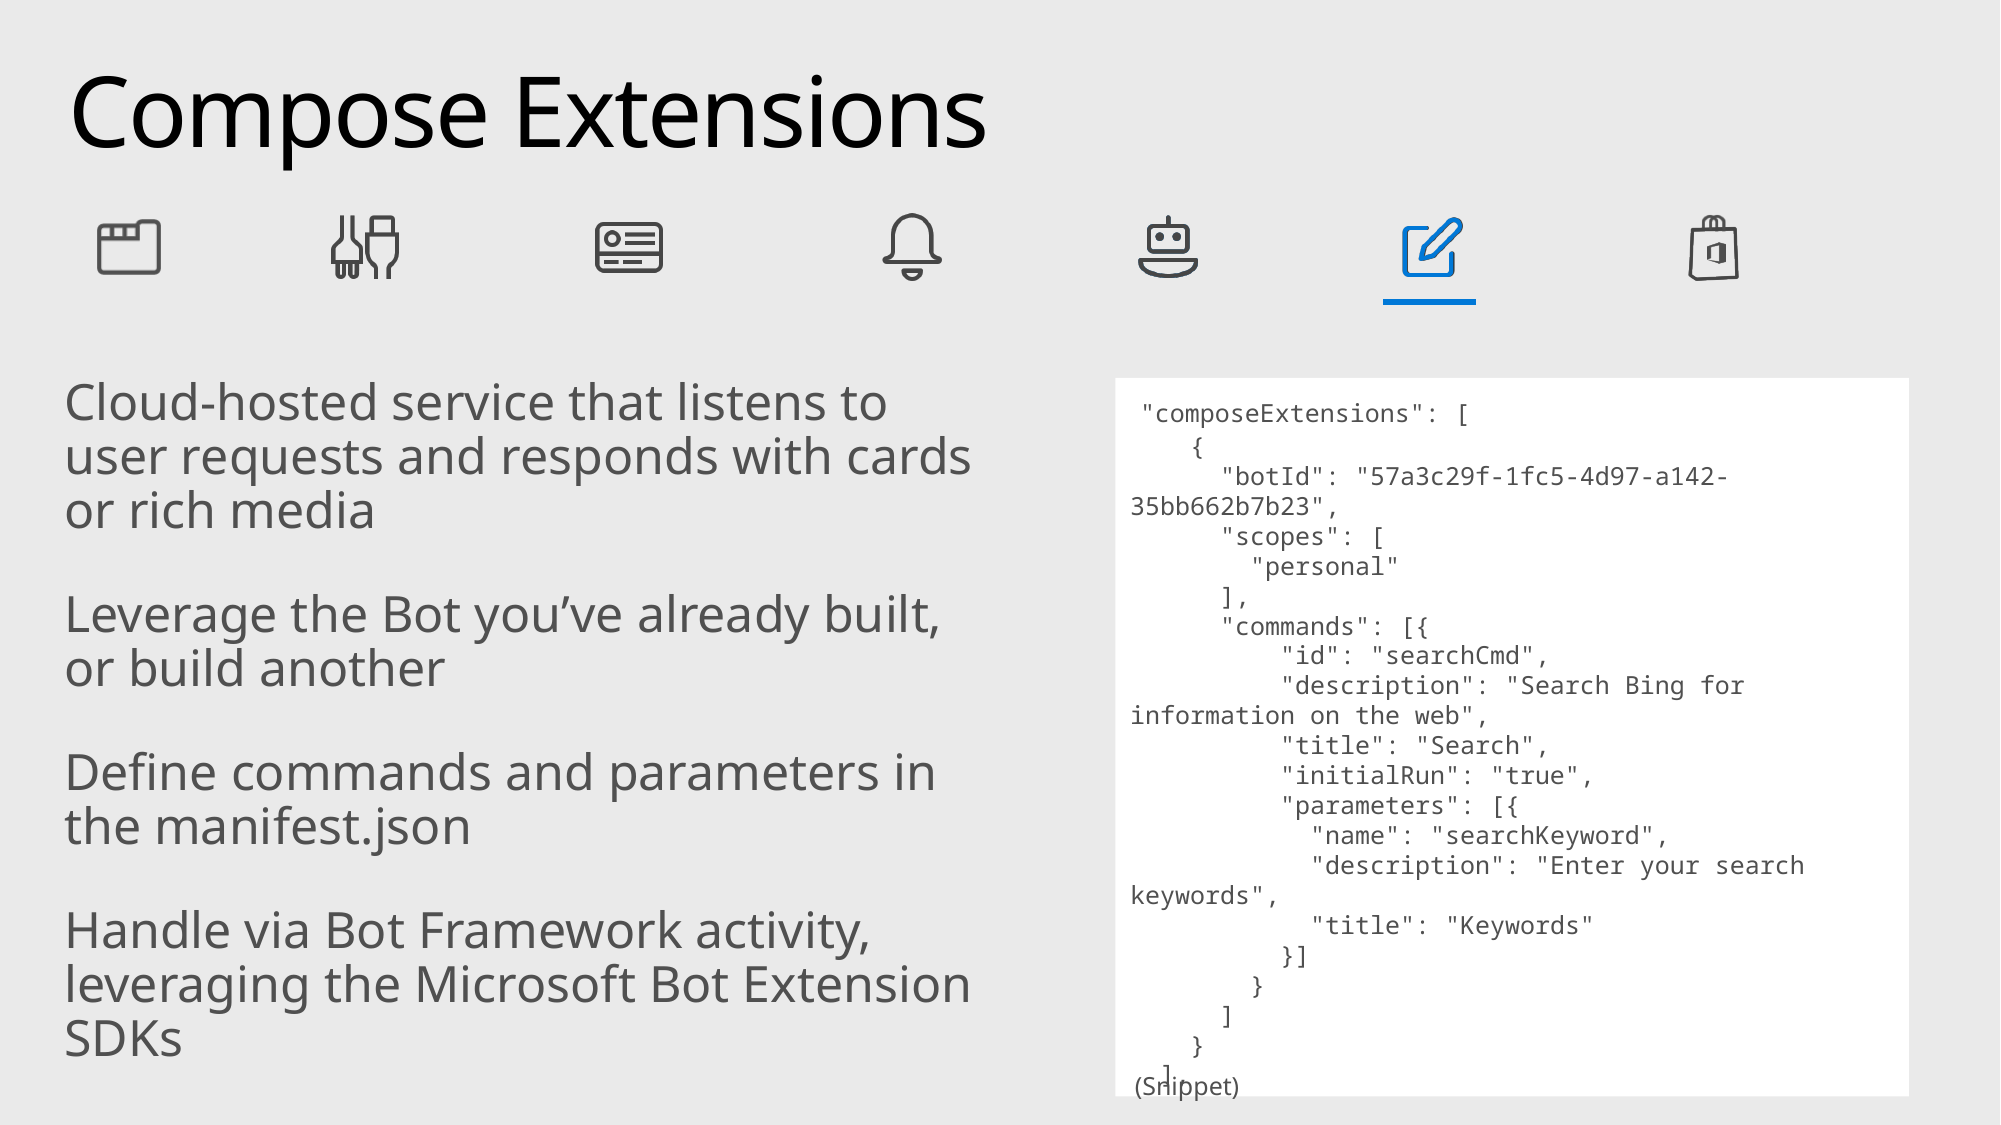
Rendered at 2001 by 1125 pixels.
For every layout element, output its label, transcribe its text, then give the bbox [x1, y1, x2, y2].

picture [878, 213, 946, 281]
picture [1688, 213, 1740, 281]
picture [95, 213, 163, 281]
text_box (Snippet) [1104, 1060, 1644, 1115]
picture [1133, 213, 1202, 281]
title Compose Extensions [44, 47, 1957, 196]
text_box "composeExtensions": [ { "botId": "57a3c29f-1fc5-4d97-a142-35bb662b7b23", "scopes": [ "personal" ], "commands": [{ "id": "searchCmd", "description": "Search Bing for information on the web", "title": "Search", "initialRun": "true", "parameters": [{ "name": "searchKeyword", "description": "Enter your search keywords", "title": "Keywords" }] } ] } ], [1115, 377, 1909, 1097]
picture [1398, 213, 1467, 281]
text_box Cloud-hosted service that listens to user requests and responds with cards or rich media Leverage the Bot you’ve already built, or build another Define commands and parameters in the manifest.json Handle via Bot Framework activity, leveraging the Microsoft Bot Extension SDKs [34, 354, 1020, 1091]
picture [595, 213, 664, 281]
picture [331, 213, 399, 281]
